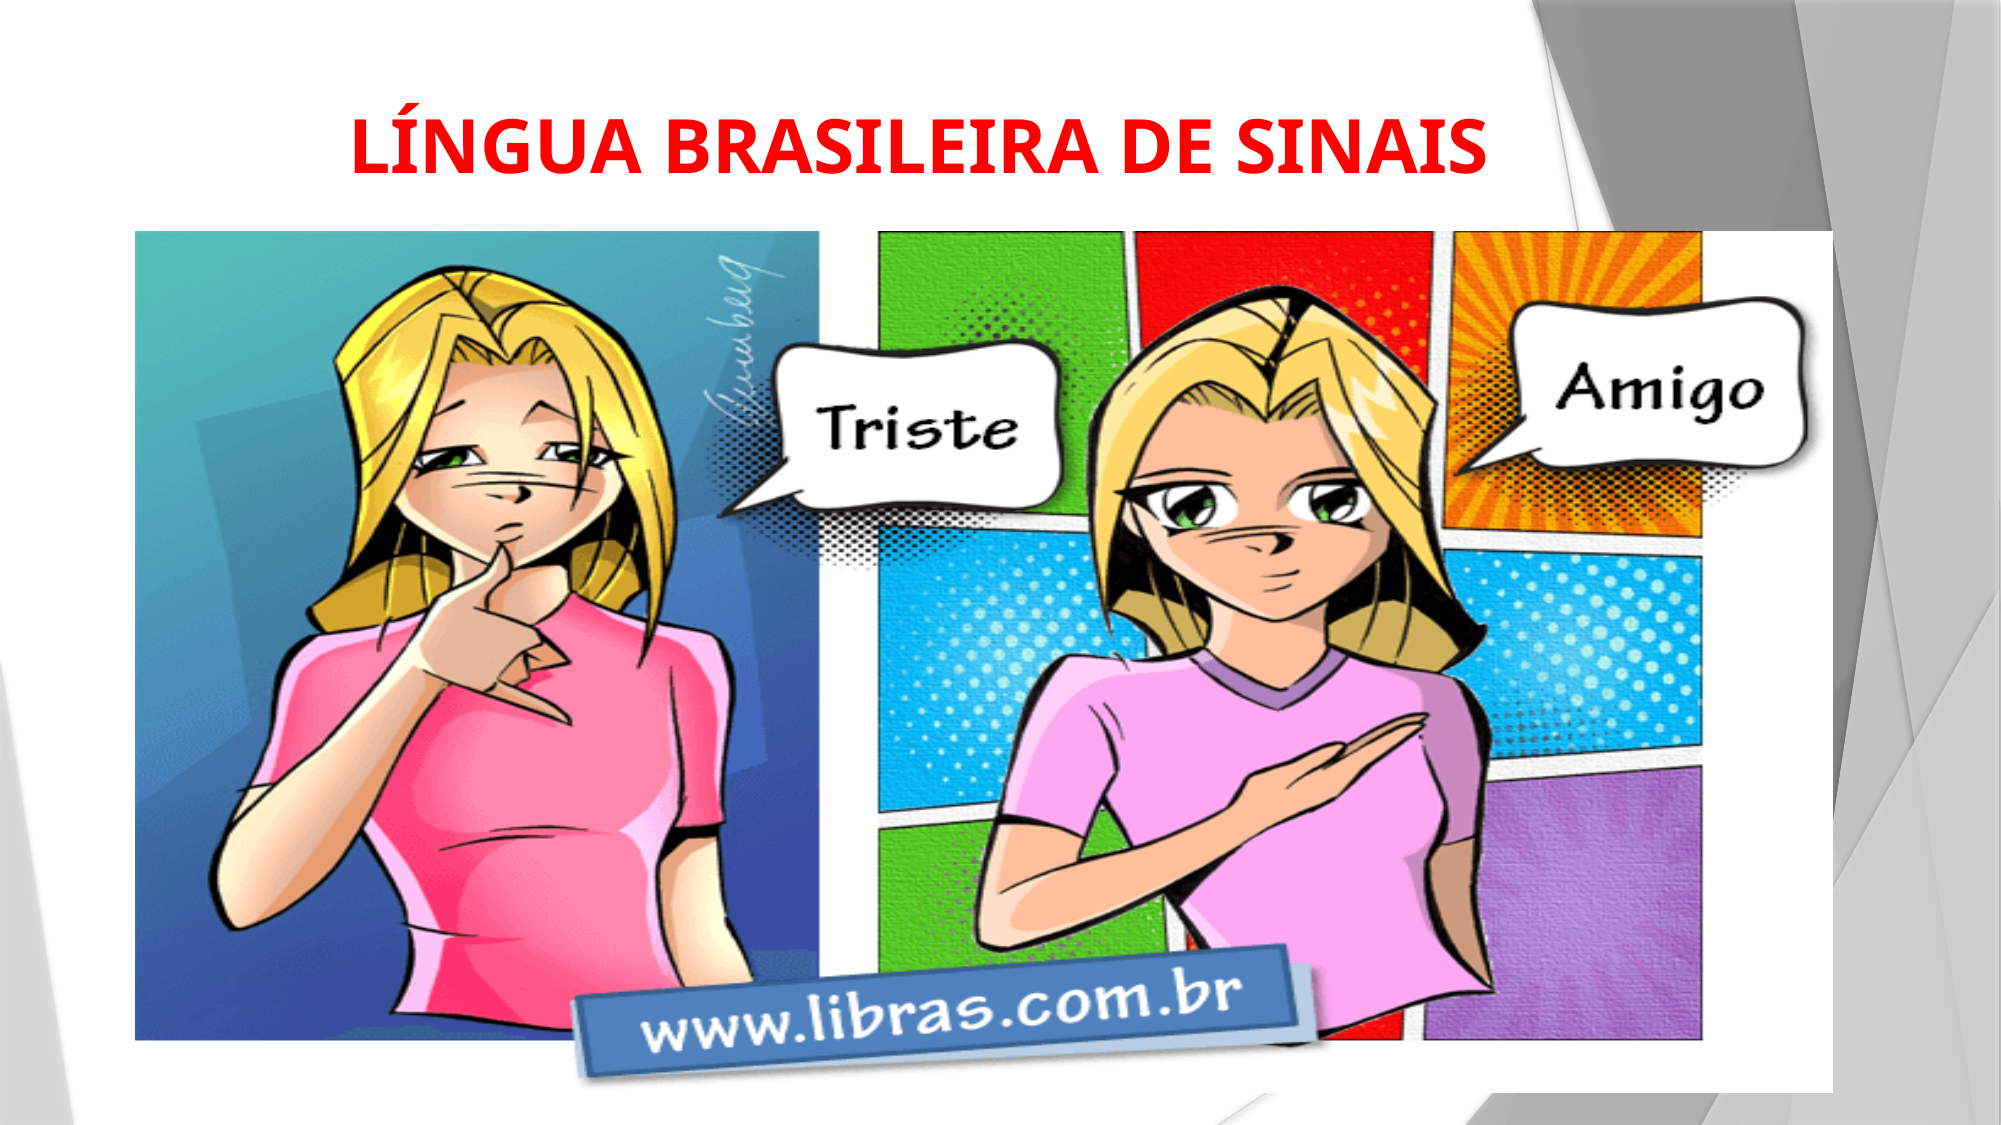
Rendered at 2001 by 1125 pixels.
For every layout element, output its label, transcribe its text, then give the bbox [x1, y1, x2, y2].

text_box LÍNGUA BRASILEIRA DE SINAIS [213, 91, 1625, 204]
picture [134, 231, 1833, 1093]
